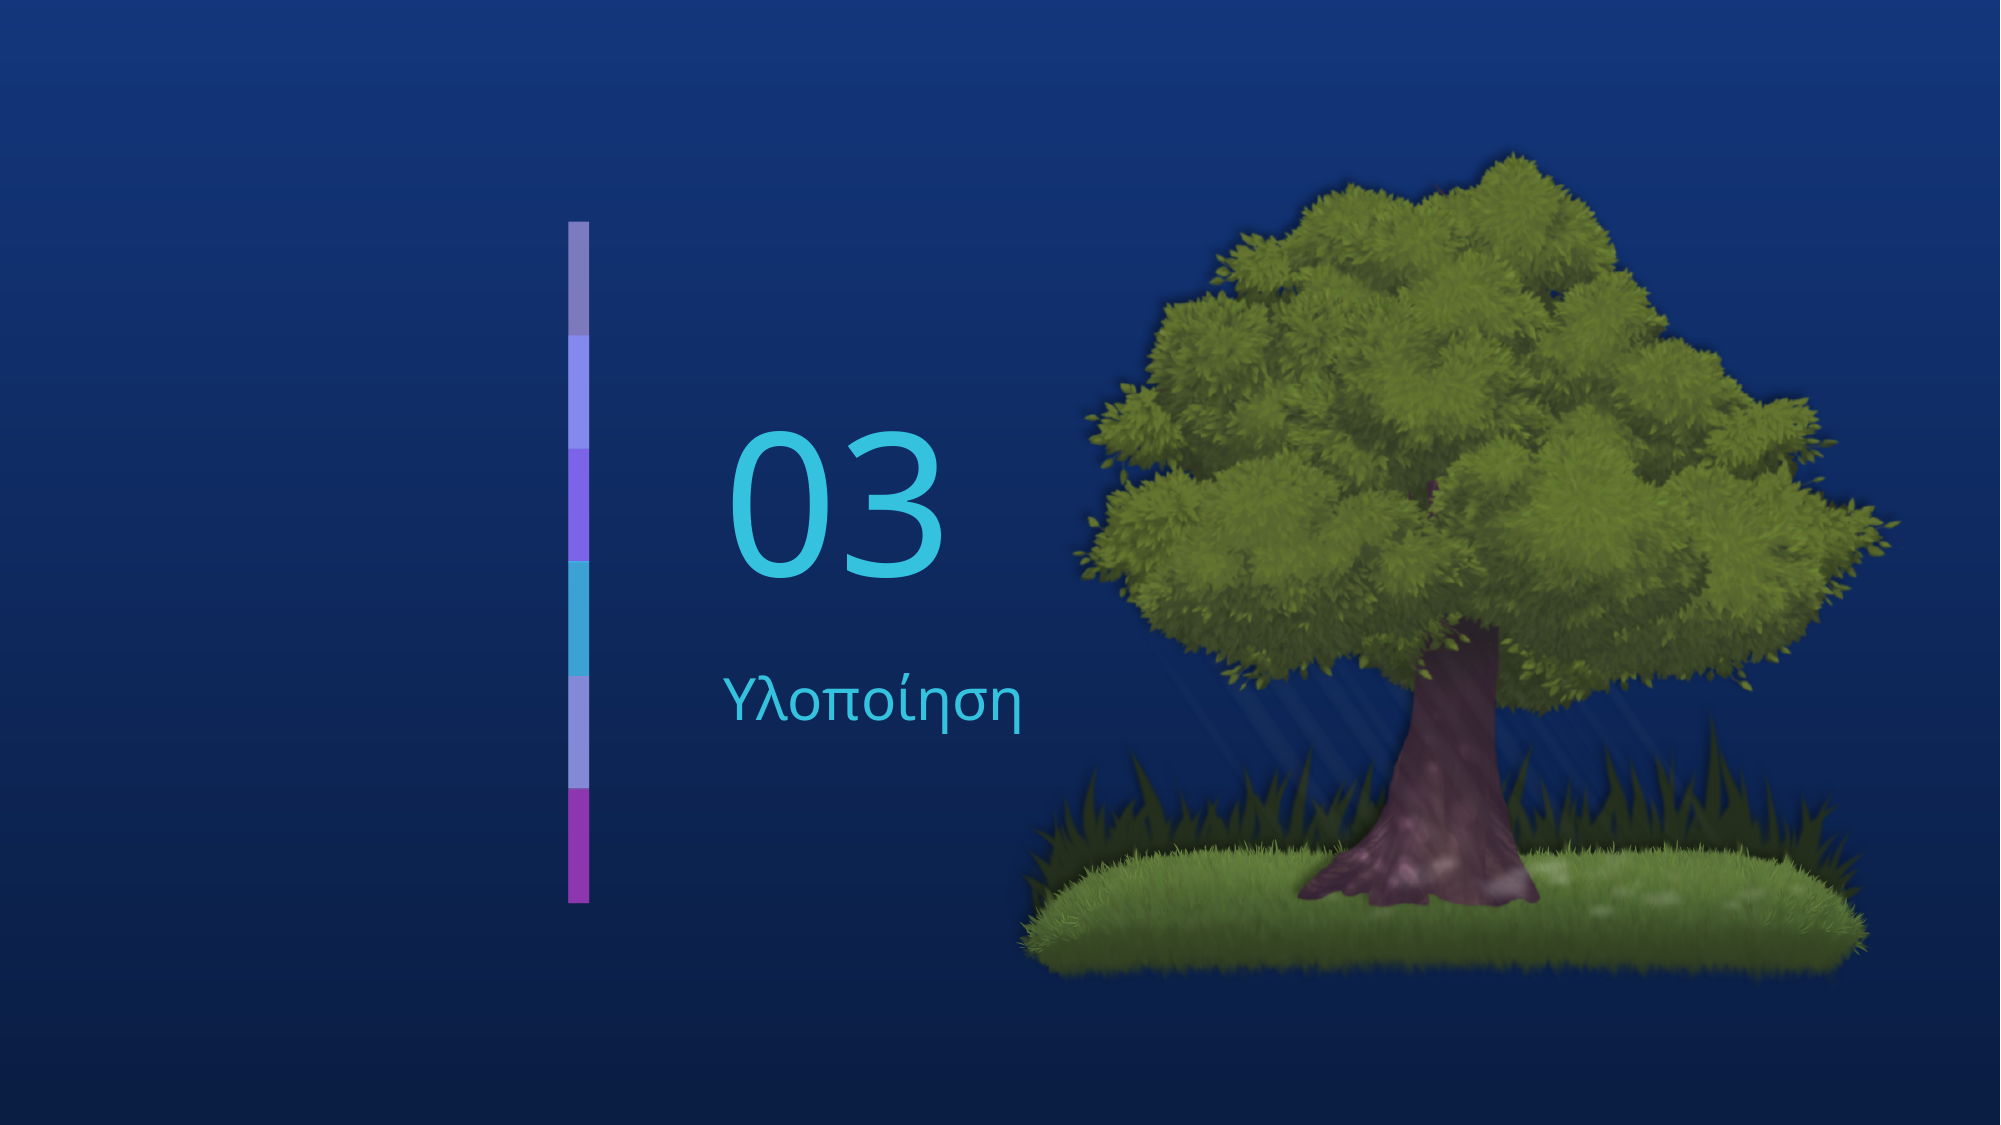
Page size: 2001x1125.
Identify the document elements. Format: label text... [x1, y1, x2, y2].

title 03 [703, 361, 1054, 629]
picture [844, 149, 2000, 1079]
title Υλοποίηση [703, 629, 1059, 764]
